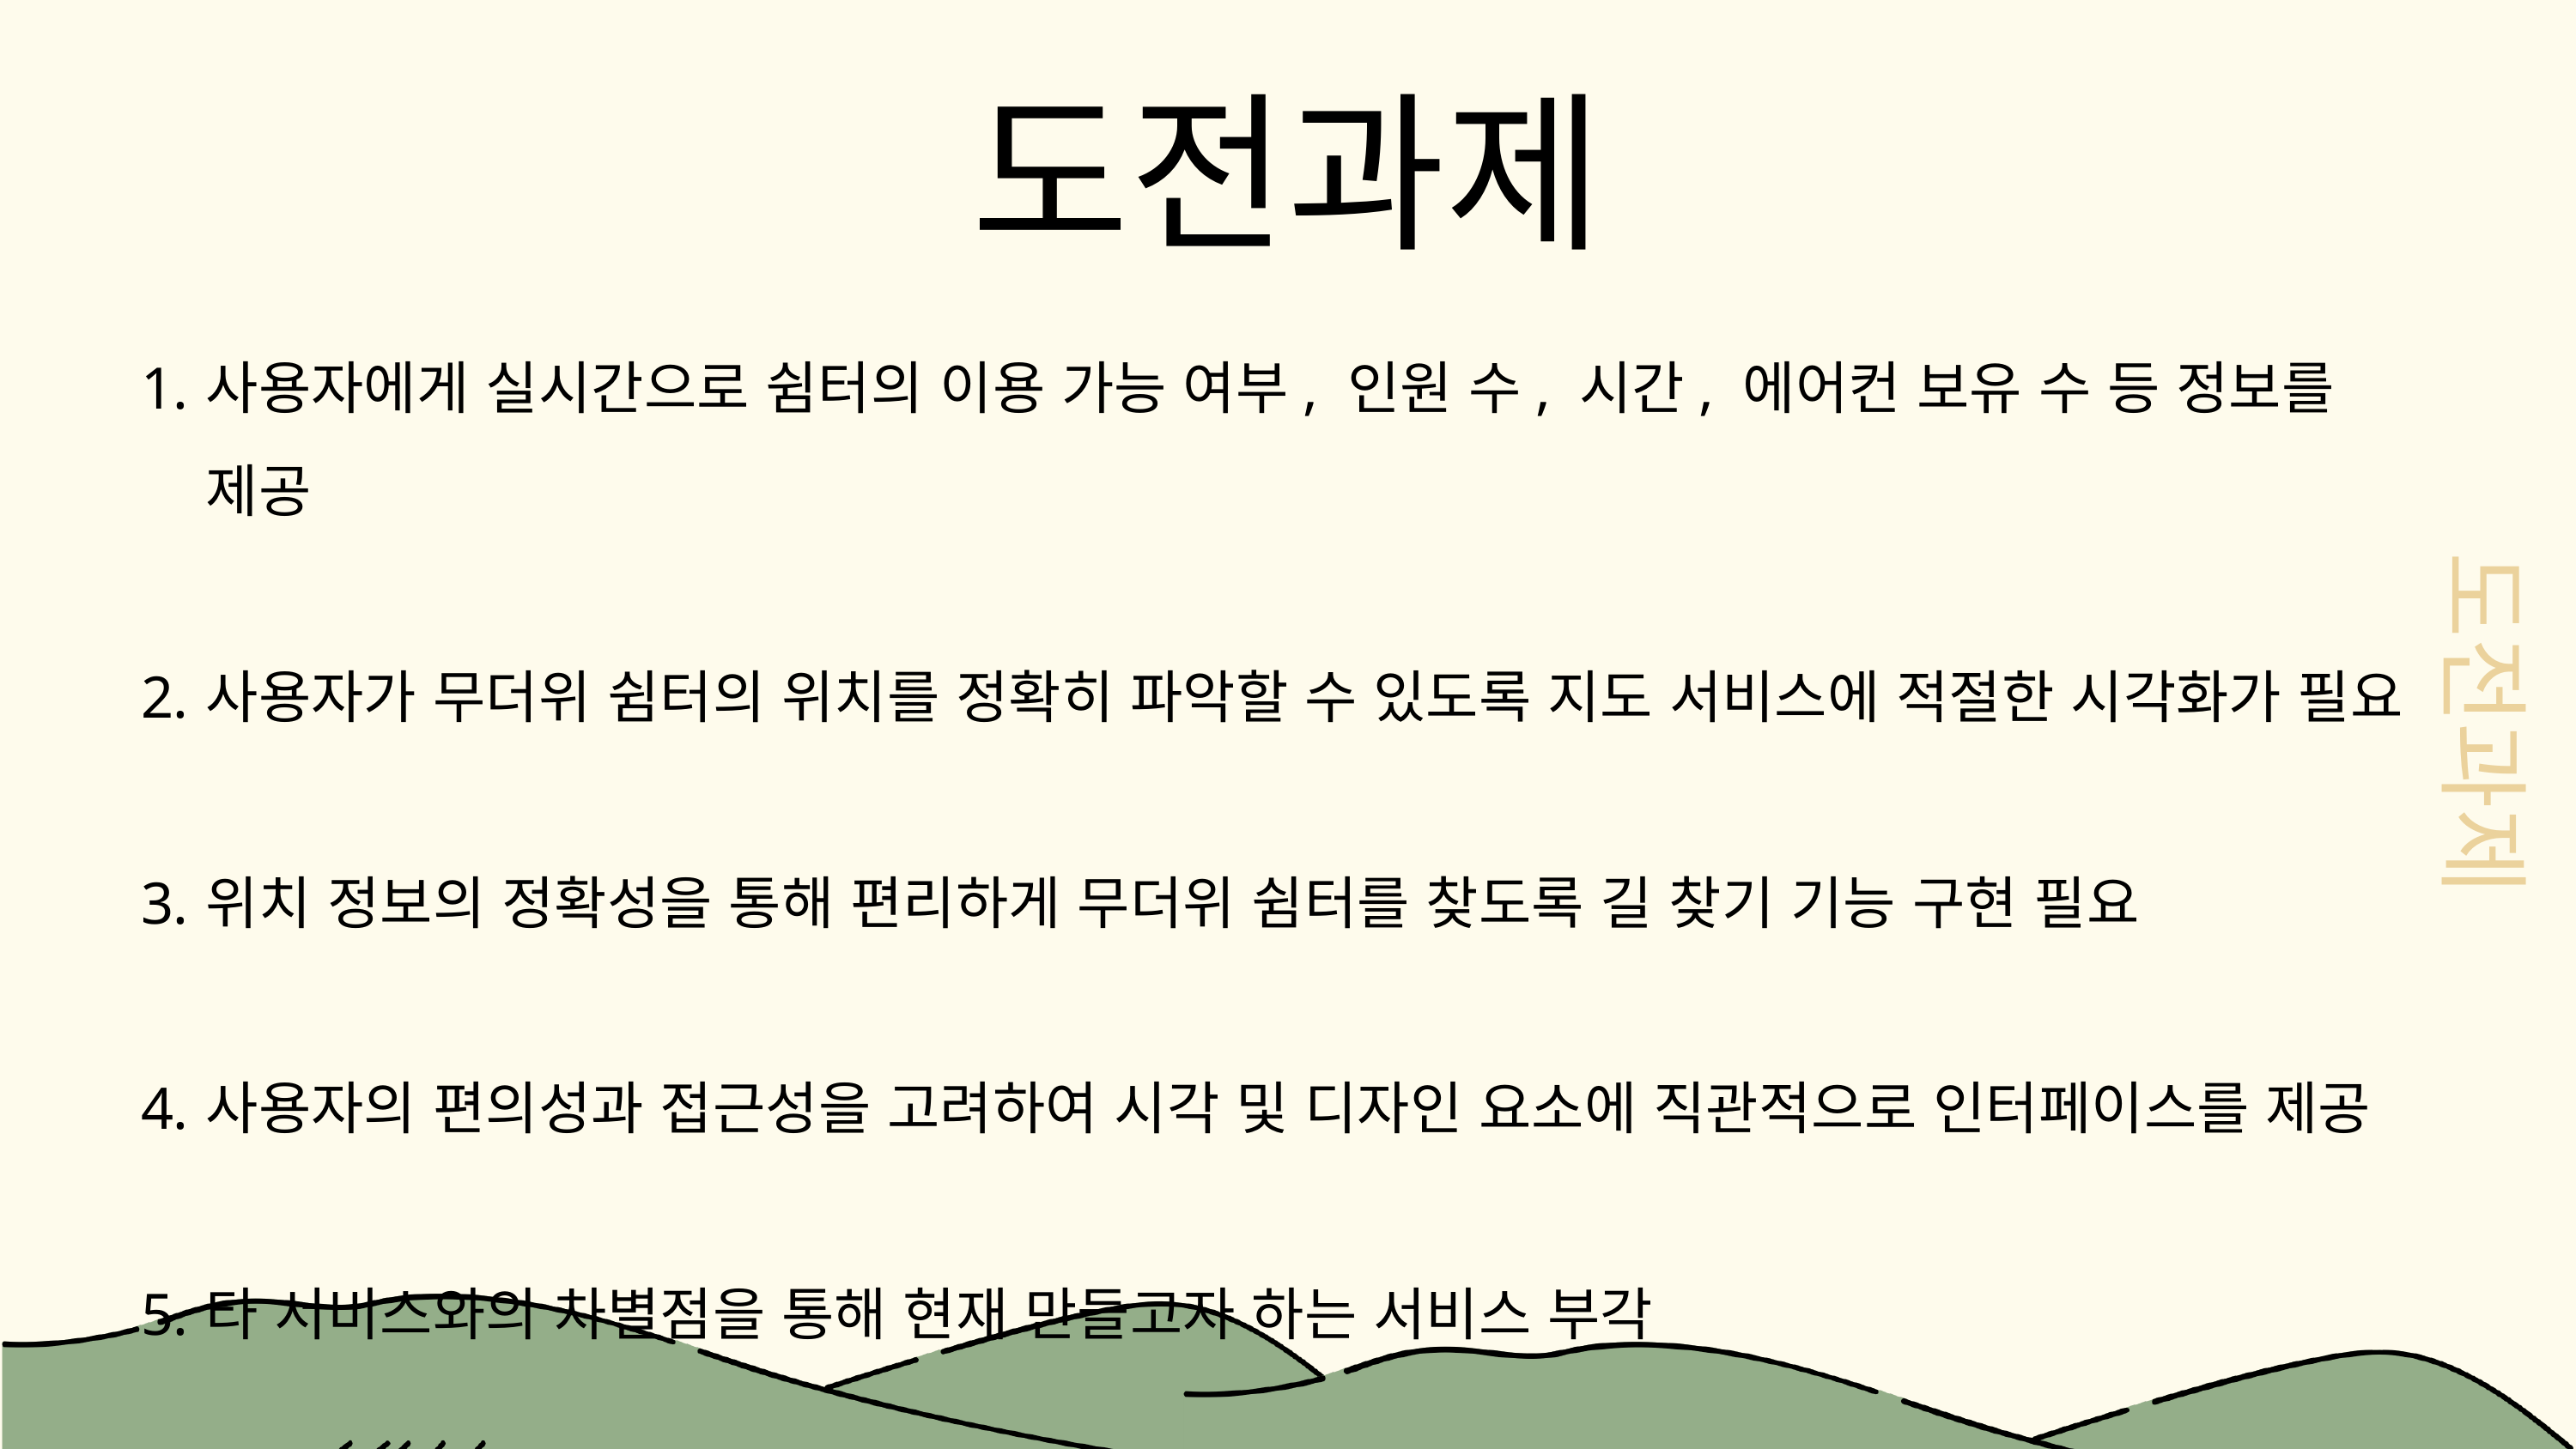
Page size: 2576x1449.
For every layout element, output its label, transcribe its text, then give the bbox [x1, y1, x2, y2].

text_box 사용자에게 실시간으로 쉼터의 이용 가능 여부, 인원 수, 시간, 에어컨 보유 수 등 정보를 제공 사용자가 무더위 쉼터의 위치를 정확히 파악할 수 있도록 지도 서비스에 적절한 시각화가 필요 위치 정보의 정확성을 통해 편리하게 무더위 쉼터를 찾도록 길 찾기 기능 구현 필요 사용자의 편의성과 접근성을 고려하여 시각 및 디자인 요소에 직관적으로 인터페이스를 제공 타 서비스와의 차별점을 통해 현재 만들고자 하는 서비스 부각 [128, 311, 2431, 1354]
text_box 도전과제 [2430, 0, 2543, 1339]
text_box [1181, 1339, 2576, 1449]
text_box 도전과제 [296, 47, 2280, 271]
text_box [0, 1291, 1181, 1449]
